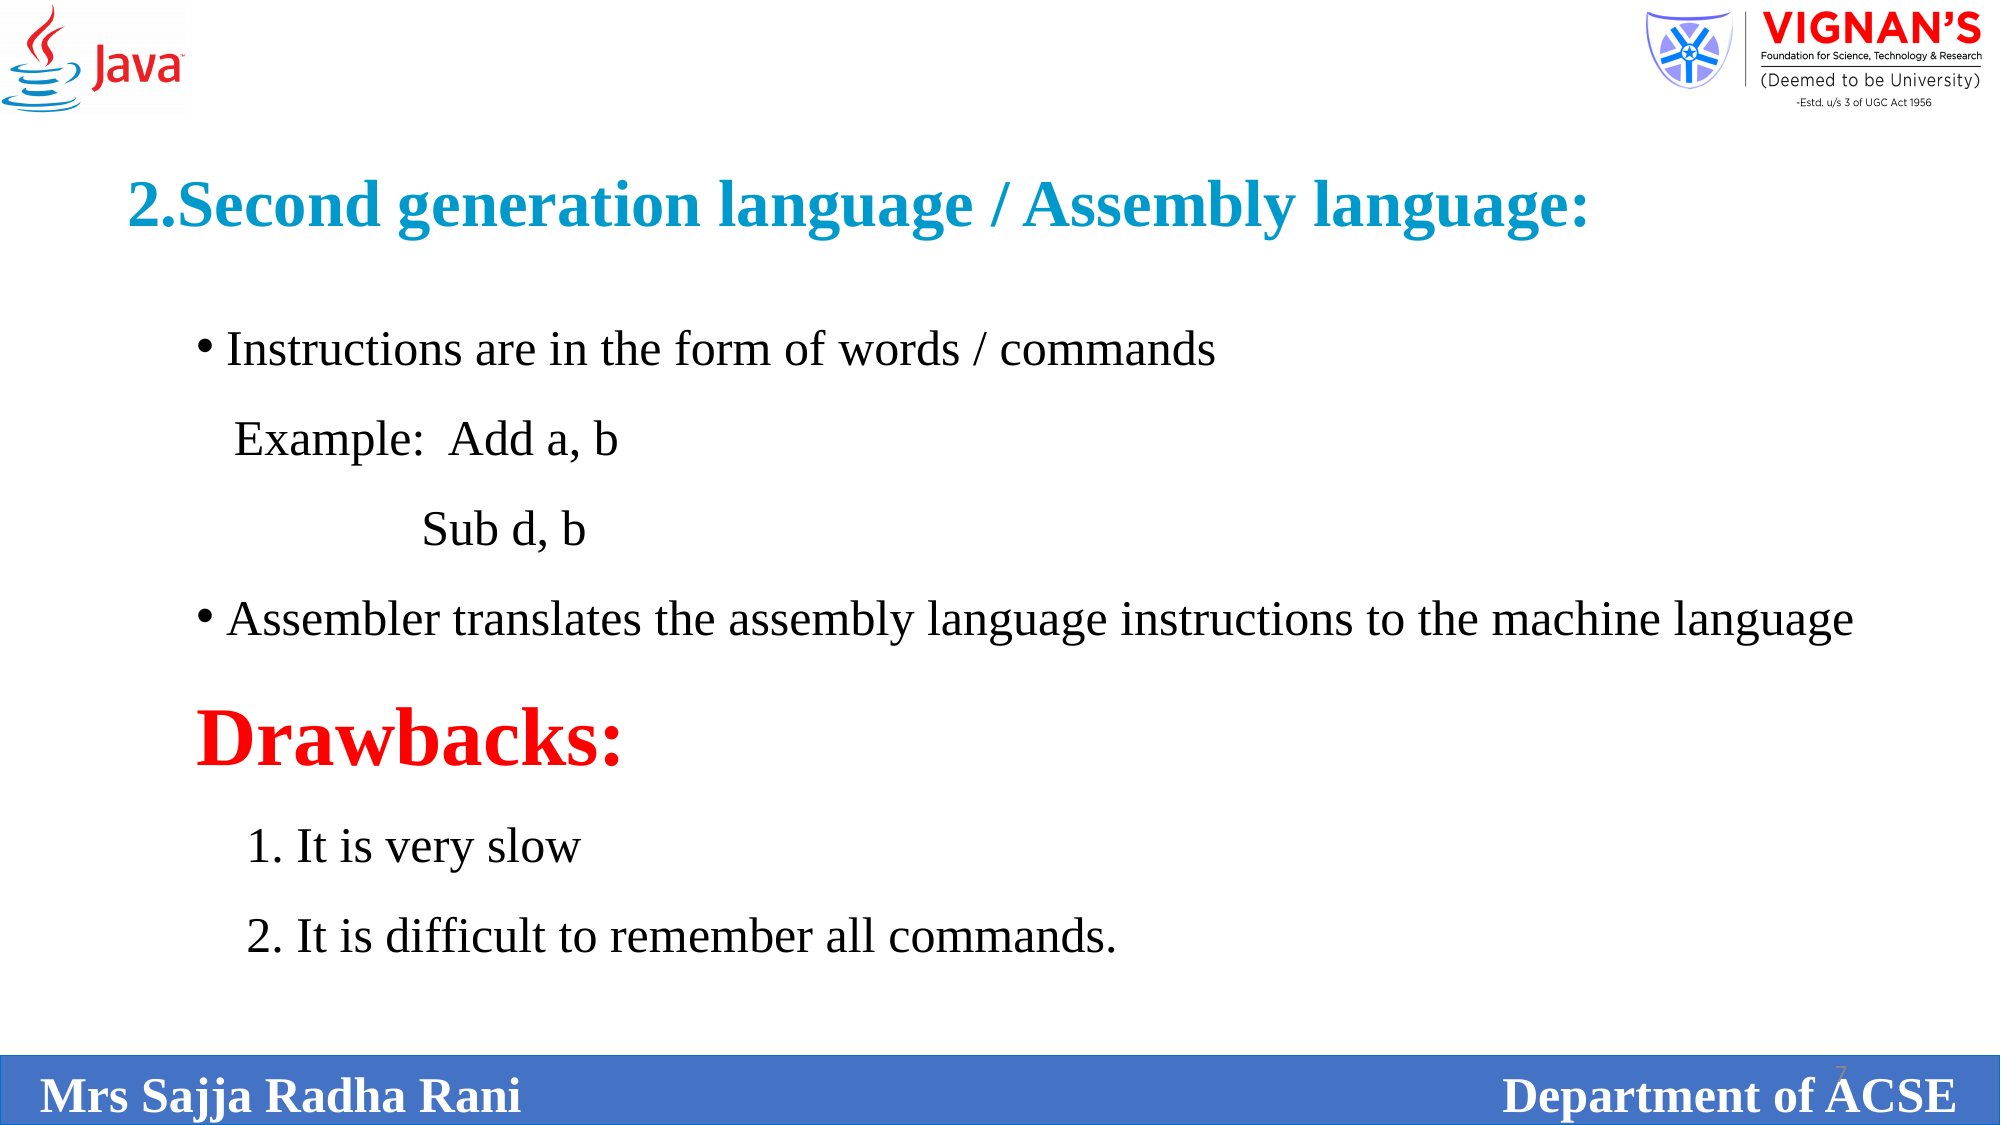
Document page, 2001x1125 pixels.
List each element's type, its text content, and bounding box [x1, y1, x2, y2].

picture [1631, 0, 2000, 116]
slide_number 7 [1412, 1042, 1863, 1103]
picture [0, 0, 186, 116]
text_box Drawbacks: 1. It is very slow 2. It is difficult to remember all commands. [181, 675, 1284, 970]
text_box Instructions are in the form of words / commands Example: Add a, b Sub d, b Assembler translates the assembly language instructions to the machine language [181, 277, 1923, 653]
text_box 2.Second generation language / Assembly language: [112, 151, 1609, 247]
